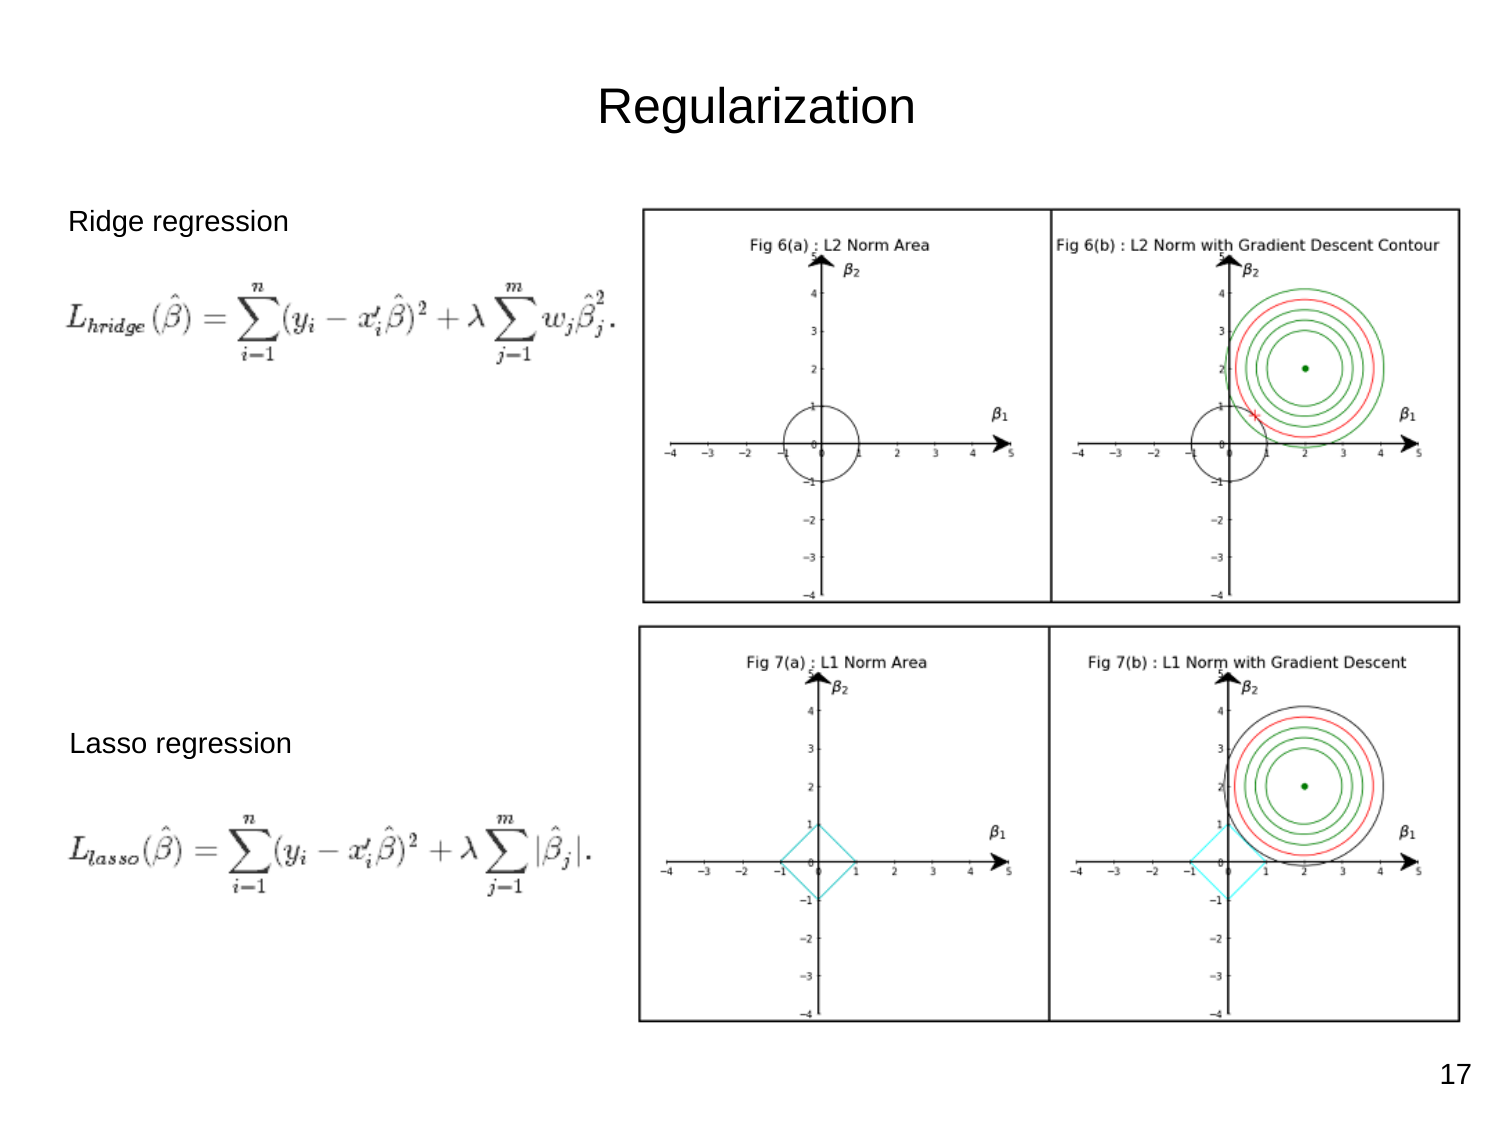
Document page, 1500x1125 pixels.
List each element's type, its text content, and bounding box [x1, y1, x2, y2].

text_box Ridge regression [53, 195, 305, 245]
picture [633, 621, 1466, 1029]
slide_number 17 [1424, 1042, 1500, 1103]
text_box Lasso regression [54, 717, 308, 767]
text_box [0, 193, 1425, 289]
text_box Regularization [109, 65, 1404, 143]
picture [48, 262, 634, 378]
picture [637, 203, 1466, 609]
picture [53, 809, 604, 912]
